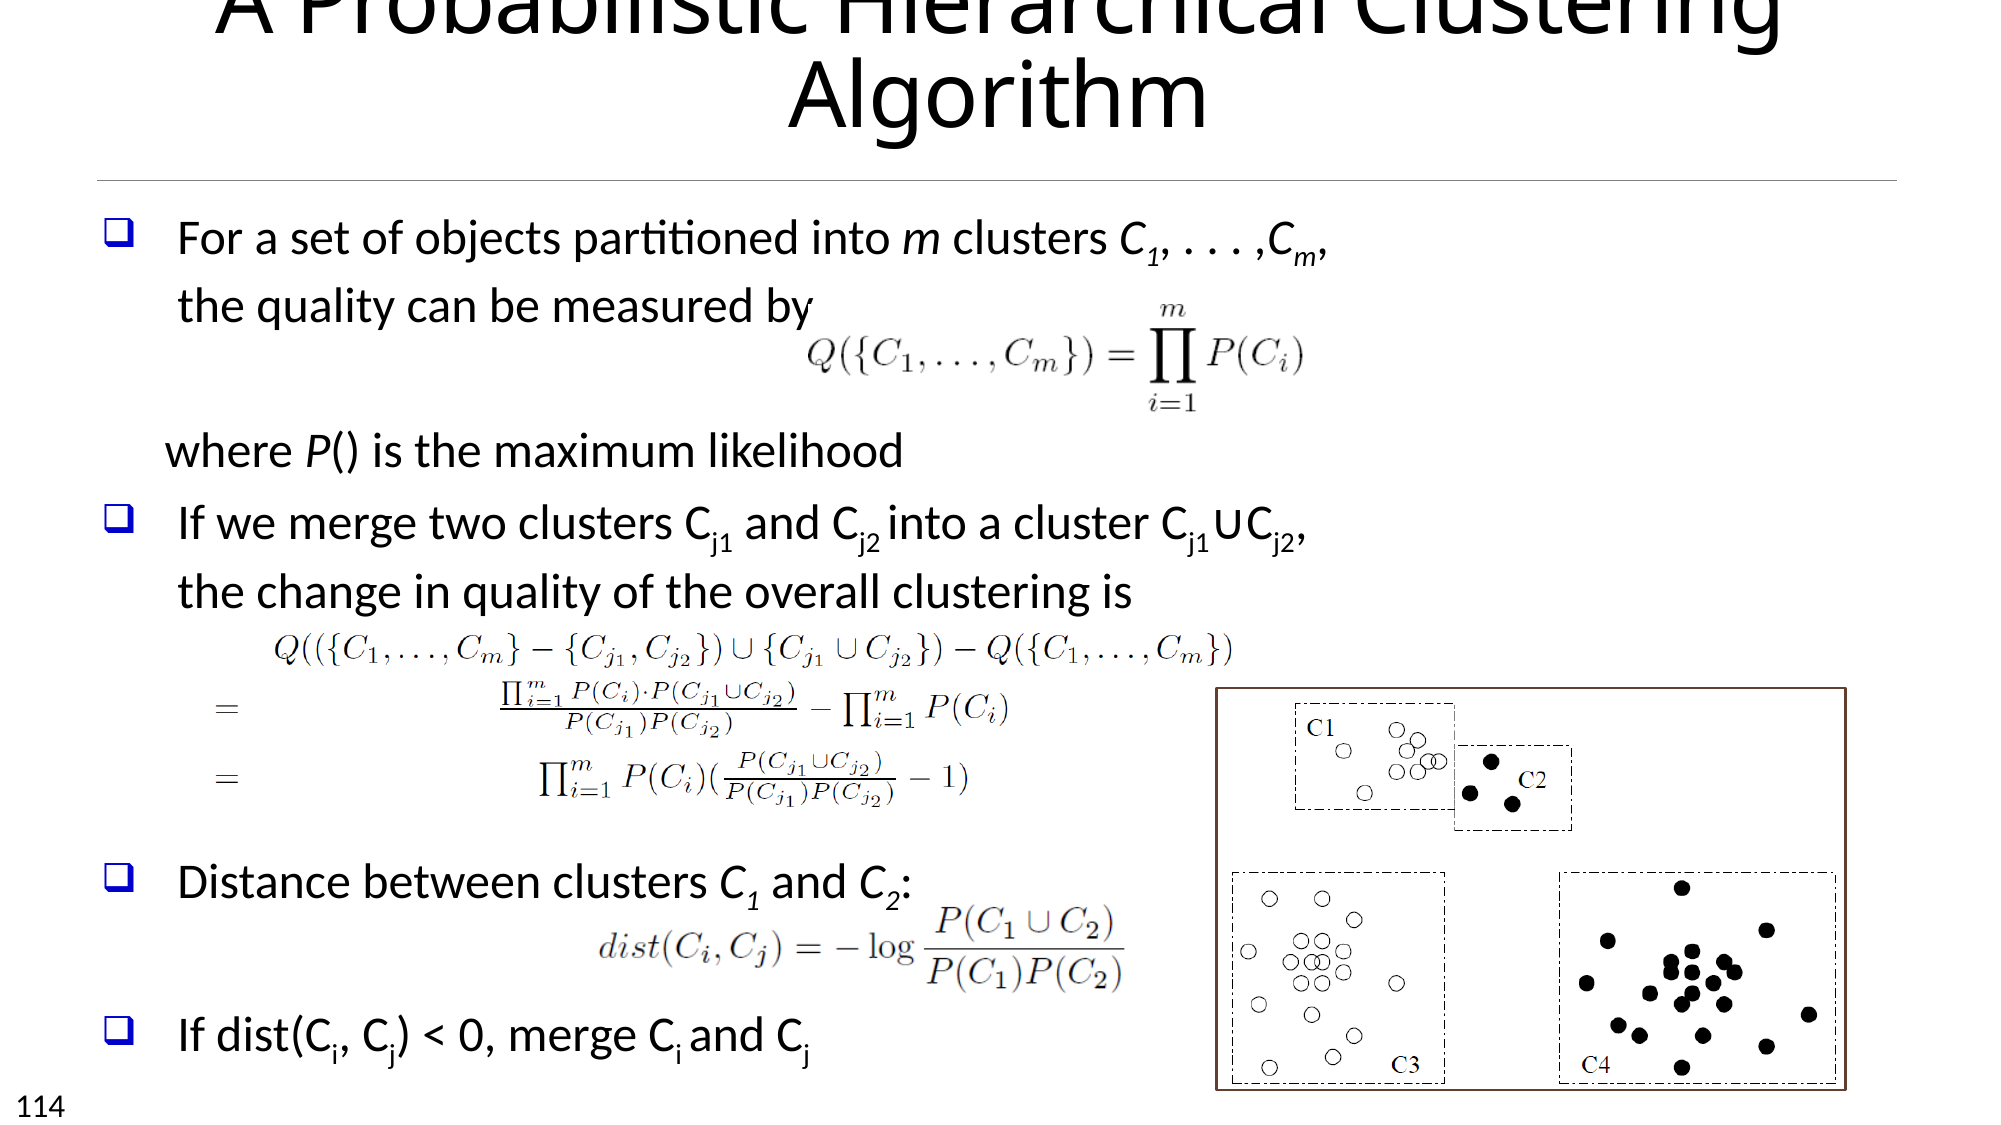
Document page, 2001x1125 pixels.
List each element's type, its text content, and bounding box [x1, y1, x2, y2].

picture [807, 303, 1306, 415]
title A Probabilistic Hierarchical Clustering Algorithm [0, 62, 2000, 154]
picture [207, 623, 1845, 1090]
list For a set of objects partitioned into m clusters C1, . . . ,Cm, the quality can be measured by, where P() is the maximum likelihood If we merge two clusters Cj1 and Cj2 into a cluster Cj1∪Cj2, the change in quality of the overall clustering is Distance between clusters C1 and C2: If dist(Ci, Cj) < 0, merge Ci and Cj [86, 196, 1394, 889]
picture [593, 895, 1129, 1009]
